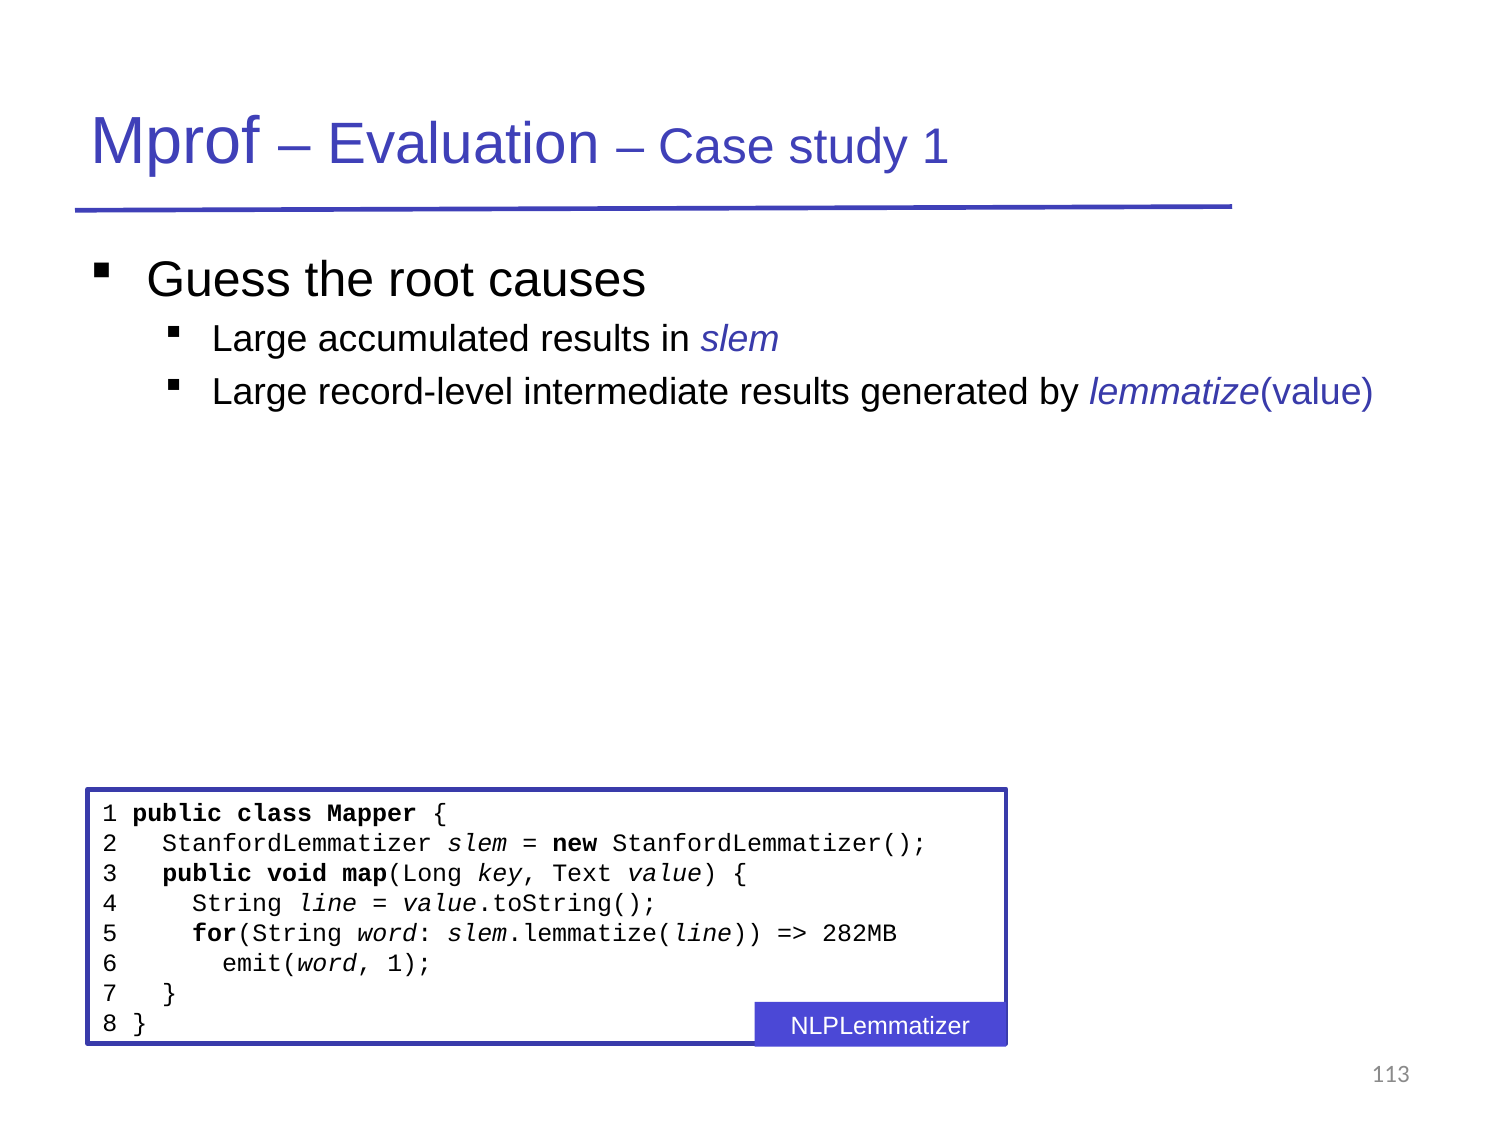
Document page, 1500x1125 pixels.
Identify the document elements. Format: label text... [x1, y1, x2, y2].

text_box NLPLemmatizer [754, 1001, 1007, 1047]
list Guess the root causes Large accumulated results in slem Large record-level intermediate results generated by lemmatize(value) [75, 239, 1425, 633]
title Mprof – Evaluation – Case study 1 [75, 67, 1425, 207]
slide_number 113 [1074, 1042, 1425, 1103]
text_box 1 public class Mapper { 2 StanfordLemmatizer slem = new StanfordLemmatizer(); 3 public void map(Long key, Text value) { 4 String line = value.toString(); 5 for(String word: slem.lemmatize(line)) => 282MB 6 emit(word, 1); 7 } 8 } [85, 787, 1008, 1046]
